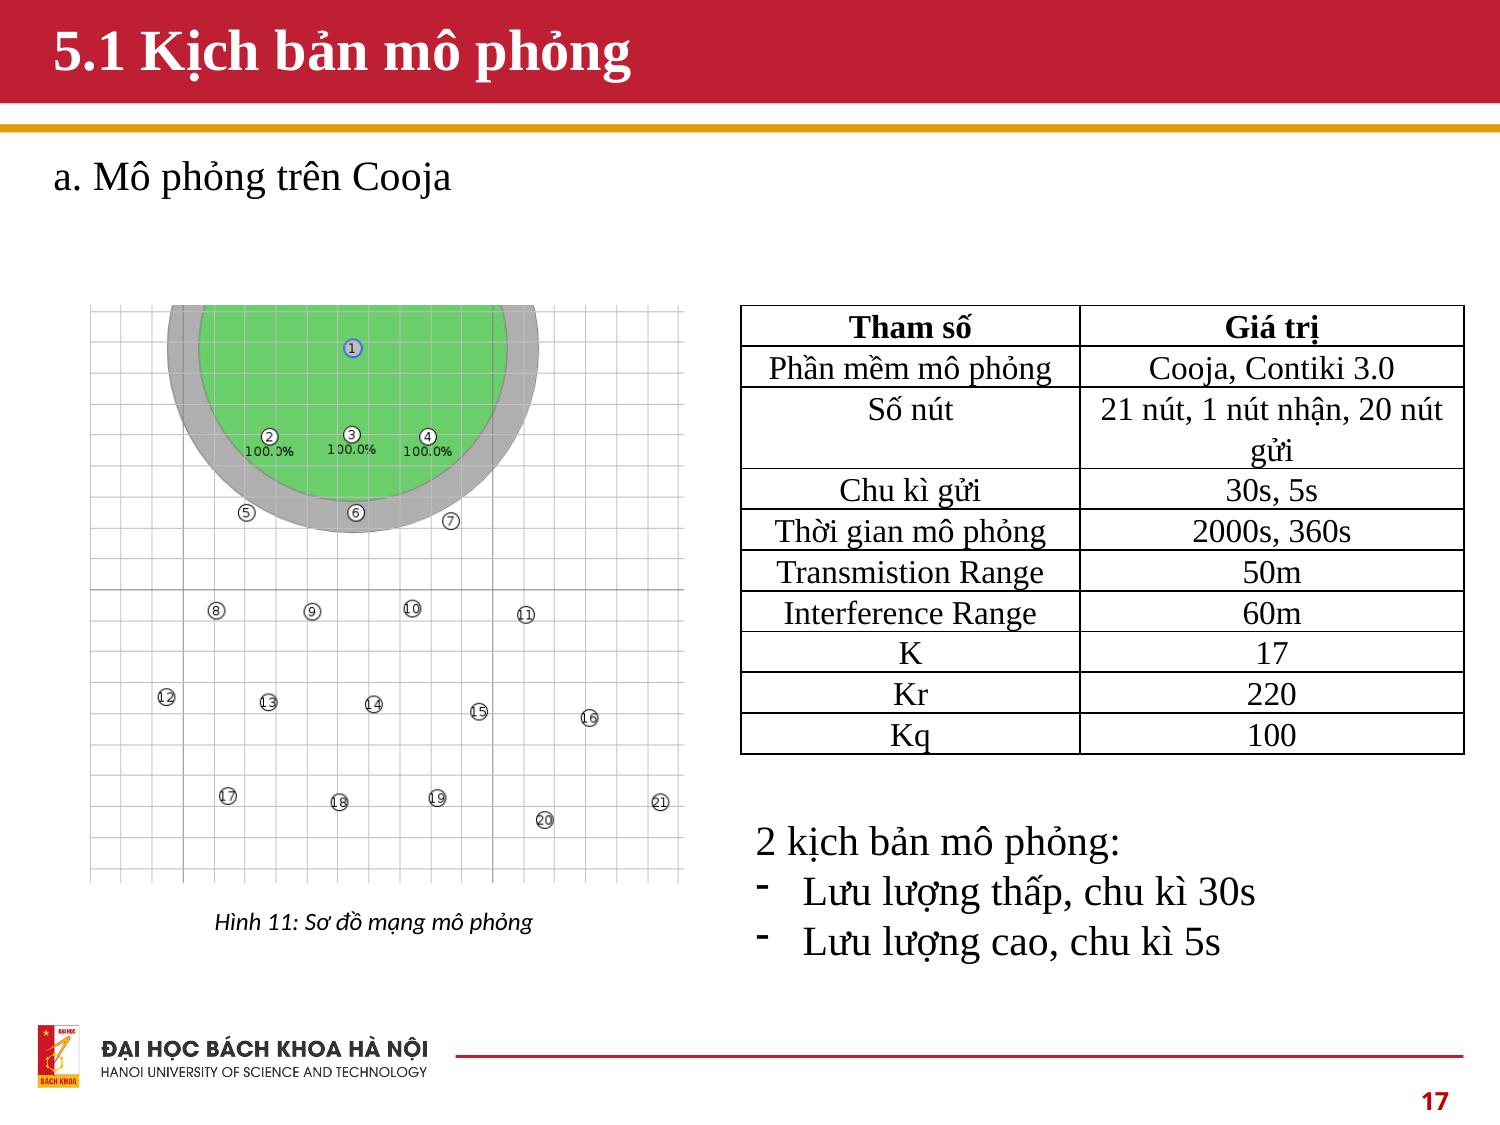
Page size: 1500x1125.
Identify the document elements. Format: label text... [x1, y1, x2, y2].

table_cell 2000s, 360s [1081, 510, 1463, 549]
table_cell Phần mềm mô phỏng [742, 347, 1079, 386]
table_header Giá trị [1081, 306, 1463, 345]
table_cell 30s, 5s [1081, 469, 1463, 508]
table_cell 17 [1081, 632, 1463, 671]
table_cell Thời gian mô phỏng [742, 510, 1079, 549]
table_cell K [742, 632, 1079, 671]
table_cell Kr [742, 673, 1079, 712]
table_cell 60m [1081, 592, 1463, 631]
table_cell Kq [742, 714, 1079, 753]
table_cell 50m [1081, 551, 1463, 590]
text_box a. Mô phỏng trên Cooja [38, 147, 1462, 1018]
text_box Hình 11: Sơ đồ mạng mô phỏng [199, 897, 574, 943]
table_cell Số nút [742, 388, 1079, 468]
table_cell Transmistion Range [742, 551, 1079, 590]
picture [0, 0, 1500, 1125]
table_cell 100 [1081, 714, 1463, 753]
table_cell Interference Range [742, 592, 1079, 631]
slide_number 17 [1126, 1078, 1464, 1125]
table_cell Chu kì gửi [742, 469, 1079, 508]
table_cell 21 nút, 1 nút nhận, 20 nút gửi [1081, 388, 1463, 468]
table_header Tham số [742, 306, 1079, 345]
table_cell 220 [1081, 673, 1463, 712]
text_box 2 kịch bản mô phỏng: Lưu lượng thấp, chu kì 30s Lưu lượng cao, chu kì 5s [740, 806, 1438, 972]
title 5.1 Kịch bản mô phỏng [38, 12, 1462, 87]
table_cell Cooja, Contiki 3.0 [1081, 347, 1463, 386]
